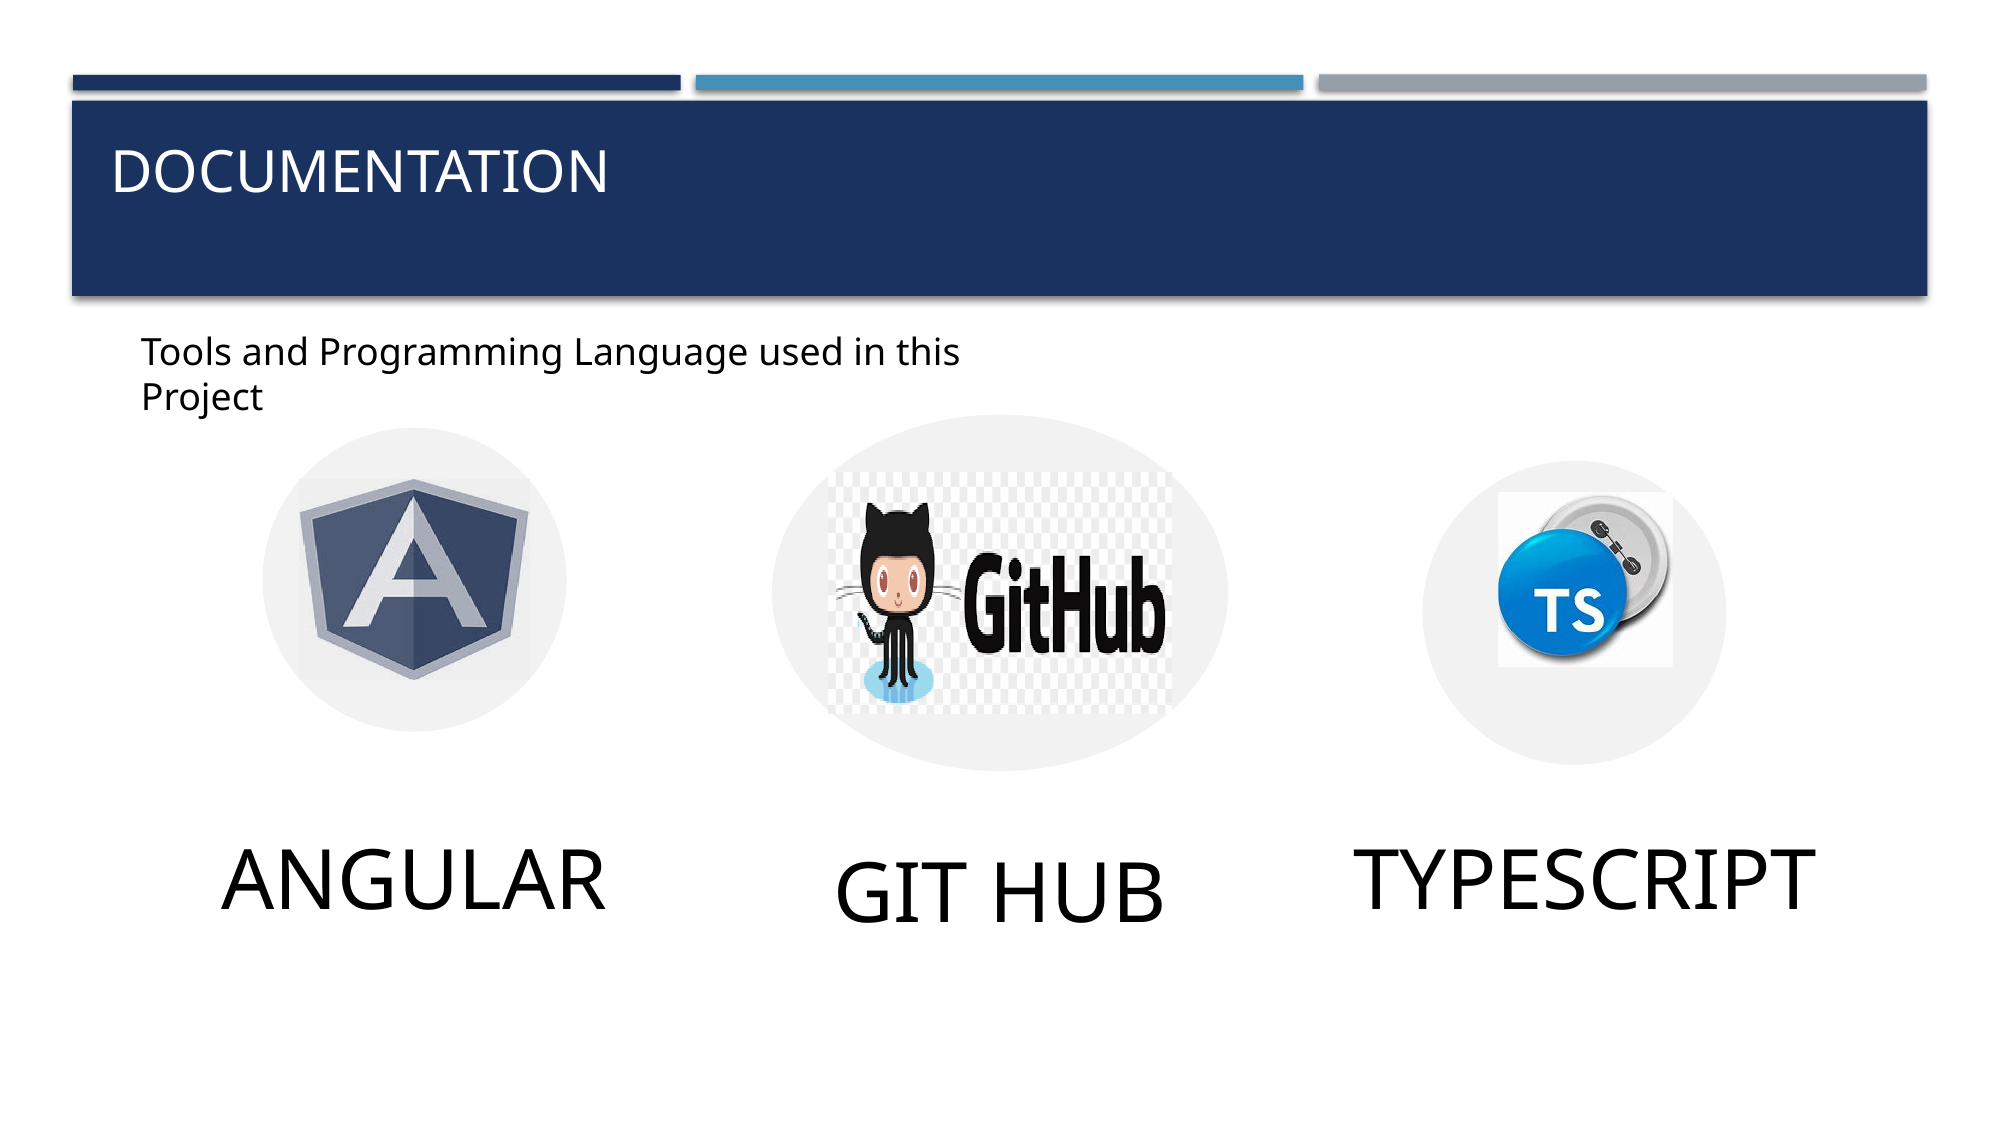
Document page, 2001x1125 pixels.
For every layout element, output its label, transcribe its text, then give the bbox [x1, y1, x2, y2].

title Documentation [95, 115, 1905, 282]
text_box Tools and Programming Language used in this Project [126, 320, 999, 409]
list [94, 410, 1906, 962]
